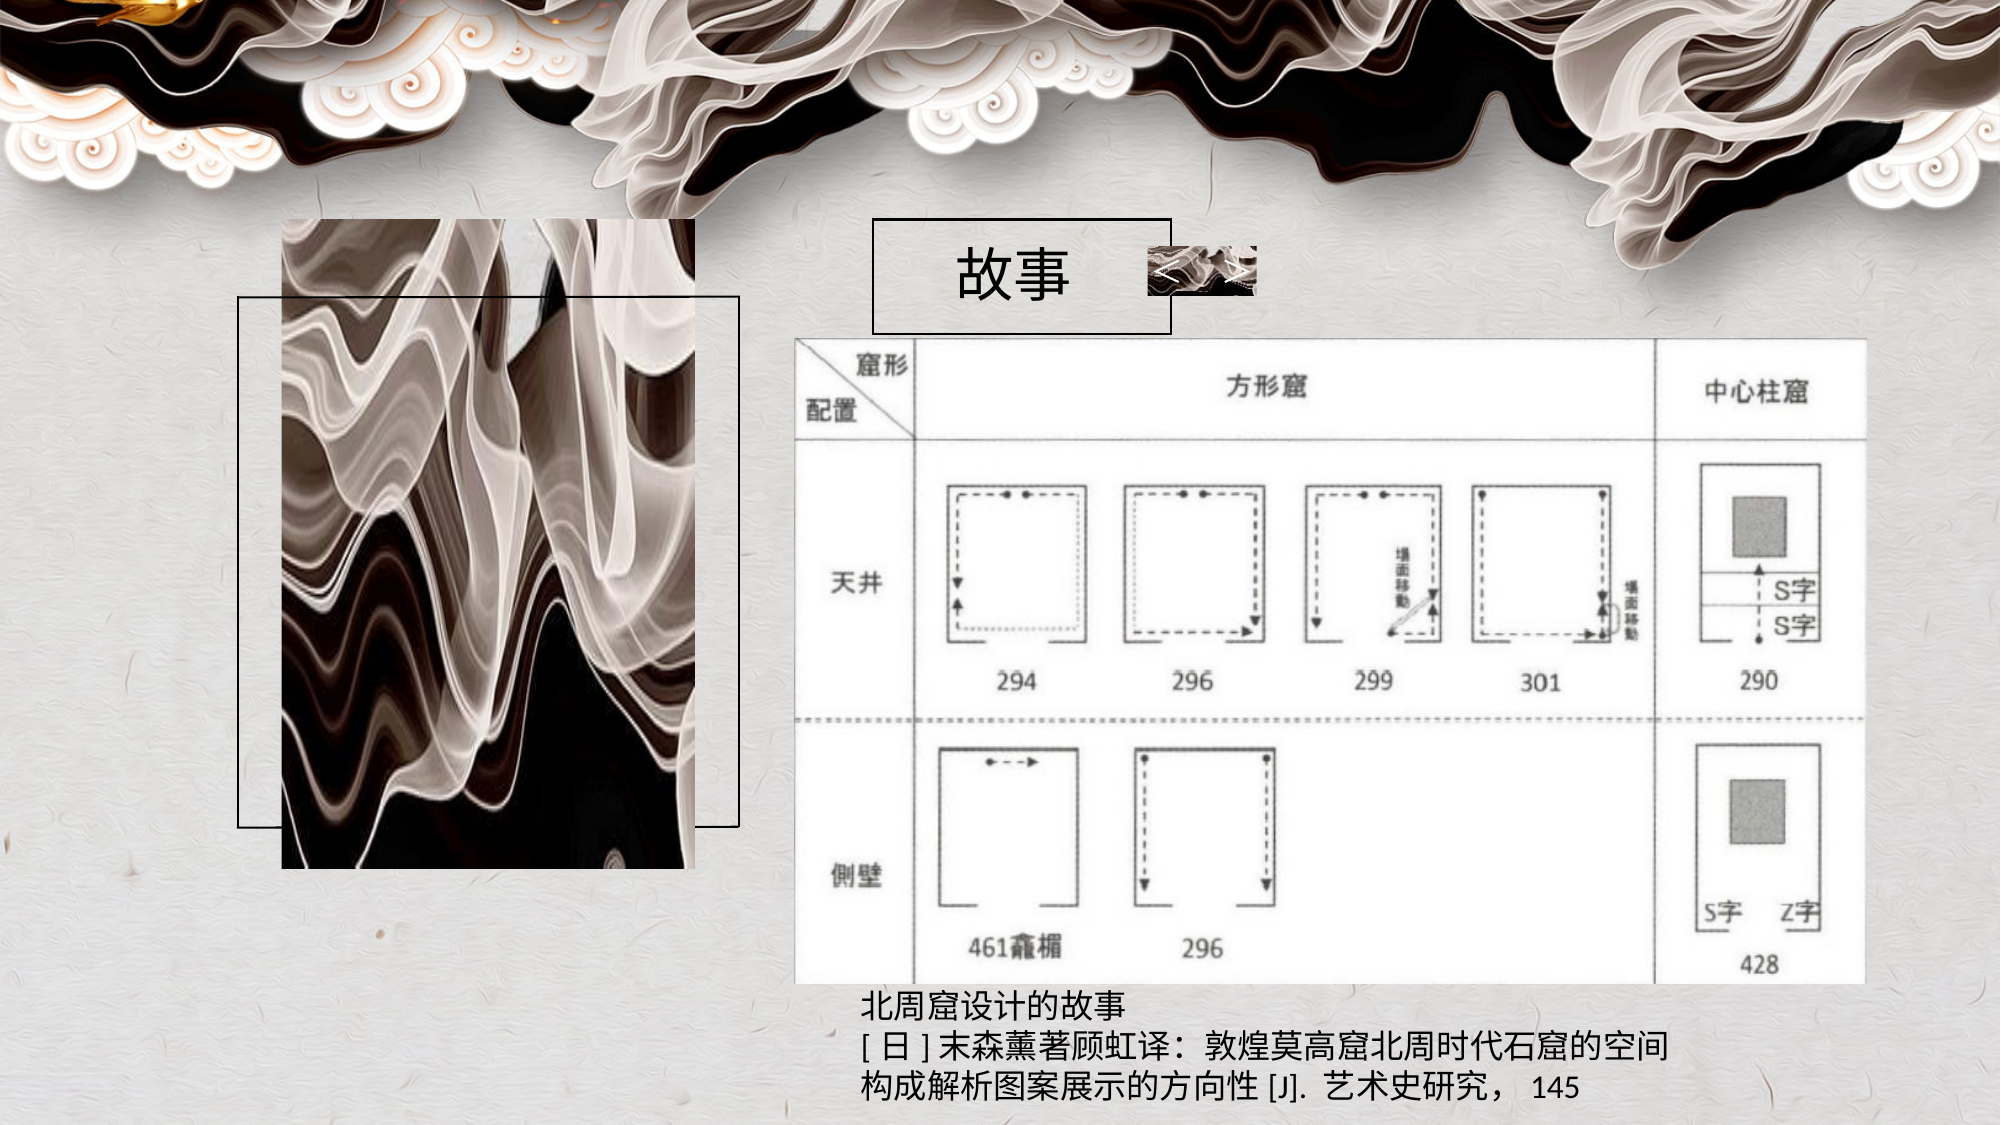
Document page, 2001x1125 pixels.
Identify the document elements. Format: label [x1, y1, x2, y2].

picture [0, 0, 2000, 1125]
text_box [236, 219, 1712, 1115]
